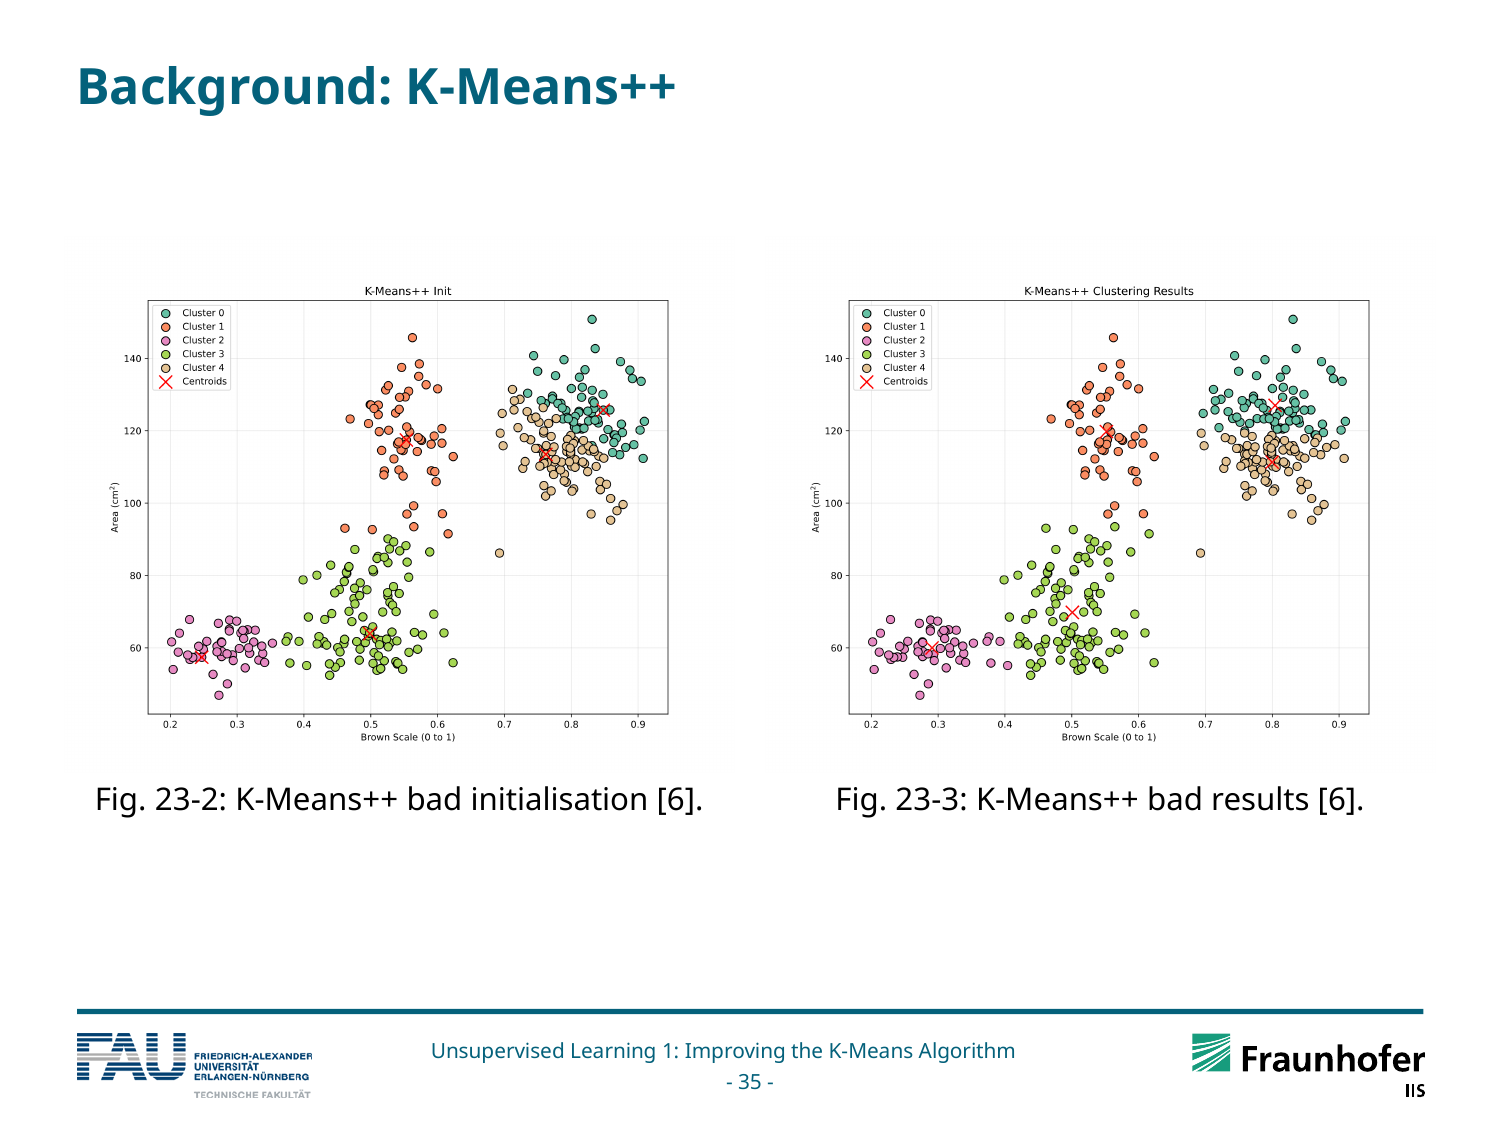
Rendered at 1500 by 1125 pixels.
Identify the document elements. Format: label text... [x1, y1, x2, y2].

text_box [765, 236, 1436, 826]
title Background: K-Means++ [76, 54, 1423, 237]
picture [77, 1033, 312, 1098]
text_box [64, 236, 735, 826]
